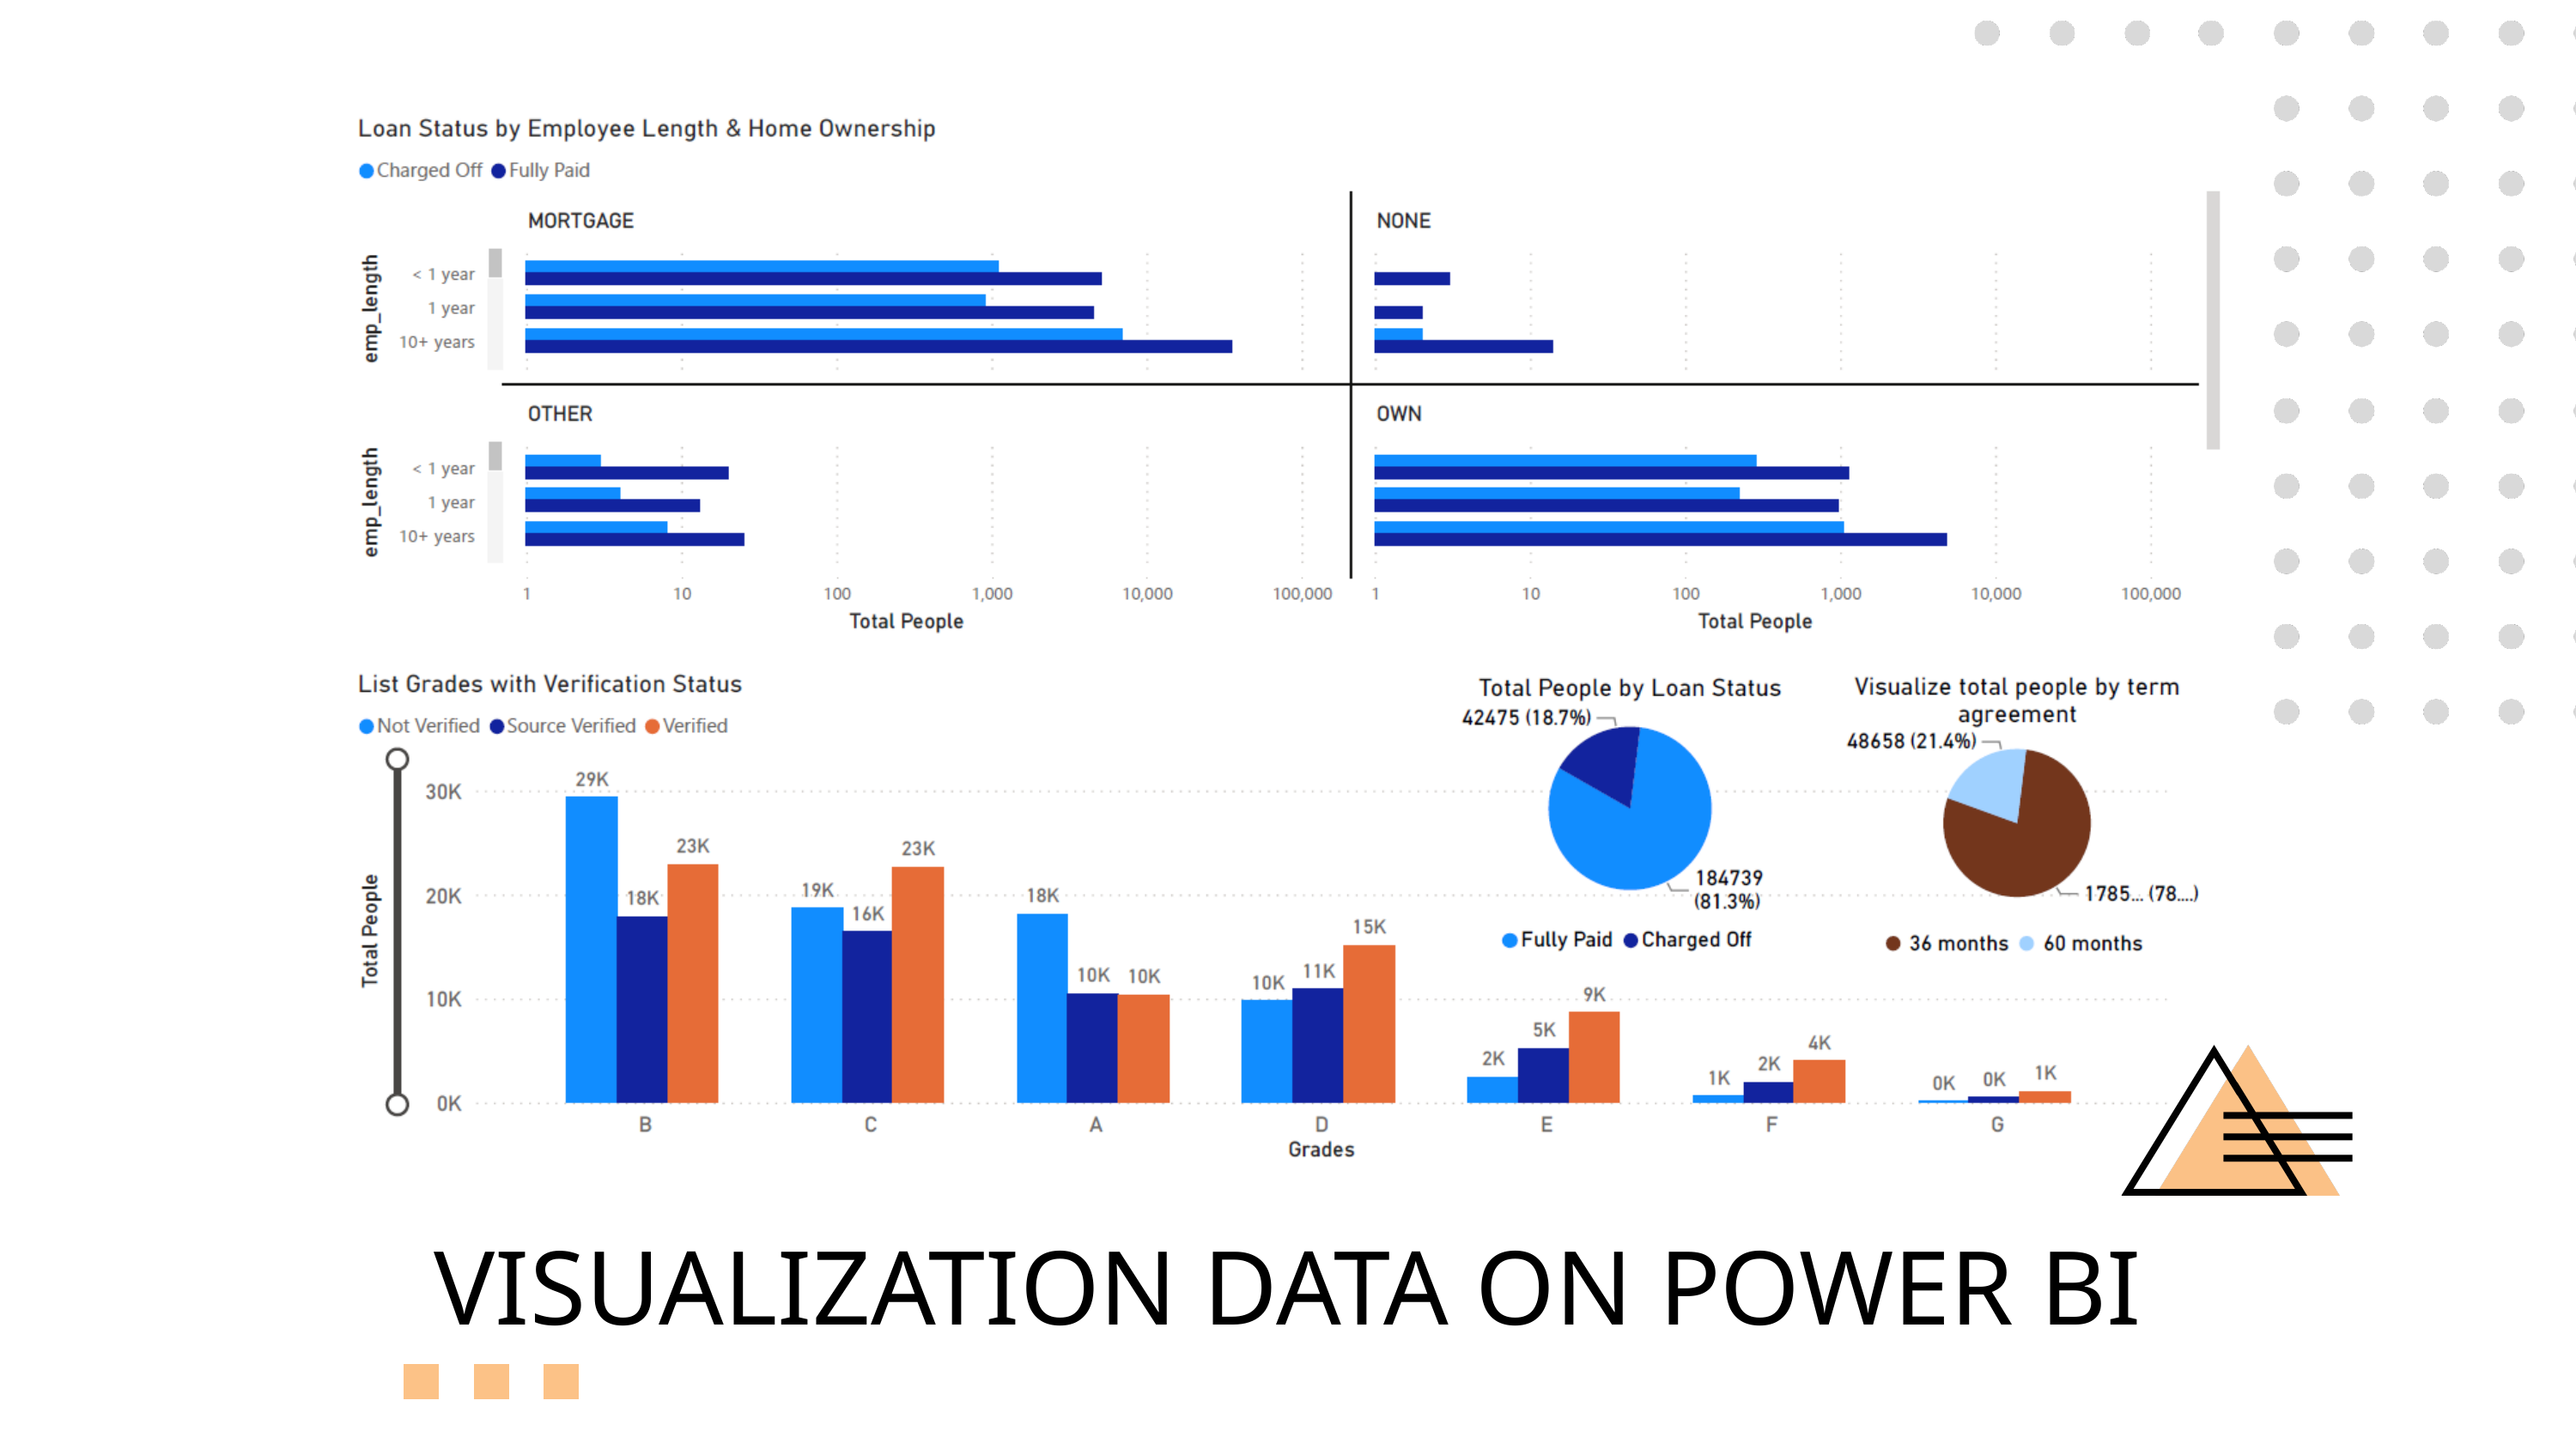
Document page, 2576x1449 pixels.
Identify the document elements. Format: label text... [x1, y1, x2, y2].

text_box VISUALIZATION DATA ON POWER BI [376, 1237, 2200, 1346]
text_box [404, 1363, 580, 1399]
text_box [1974, 0, 2576, 724]
text_box [319, 86, 2257, 1196]
text_box [2121, 1045, 2353, 1196]
